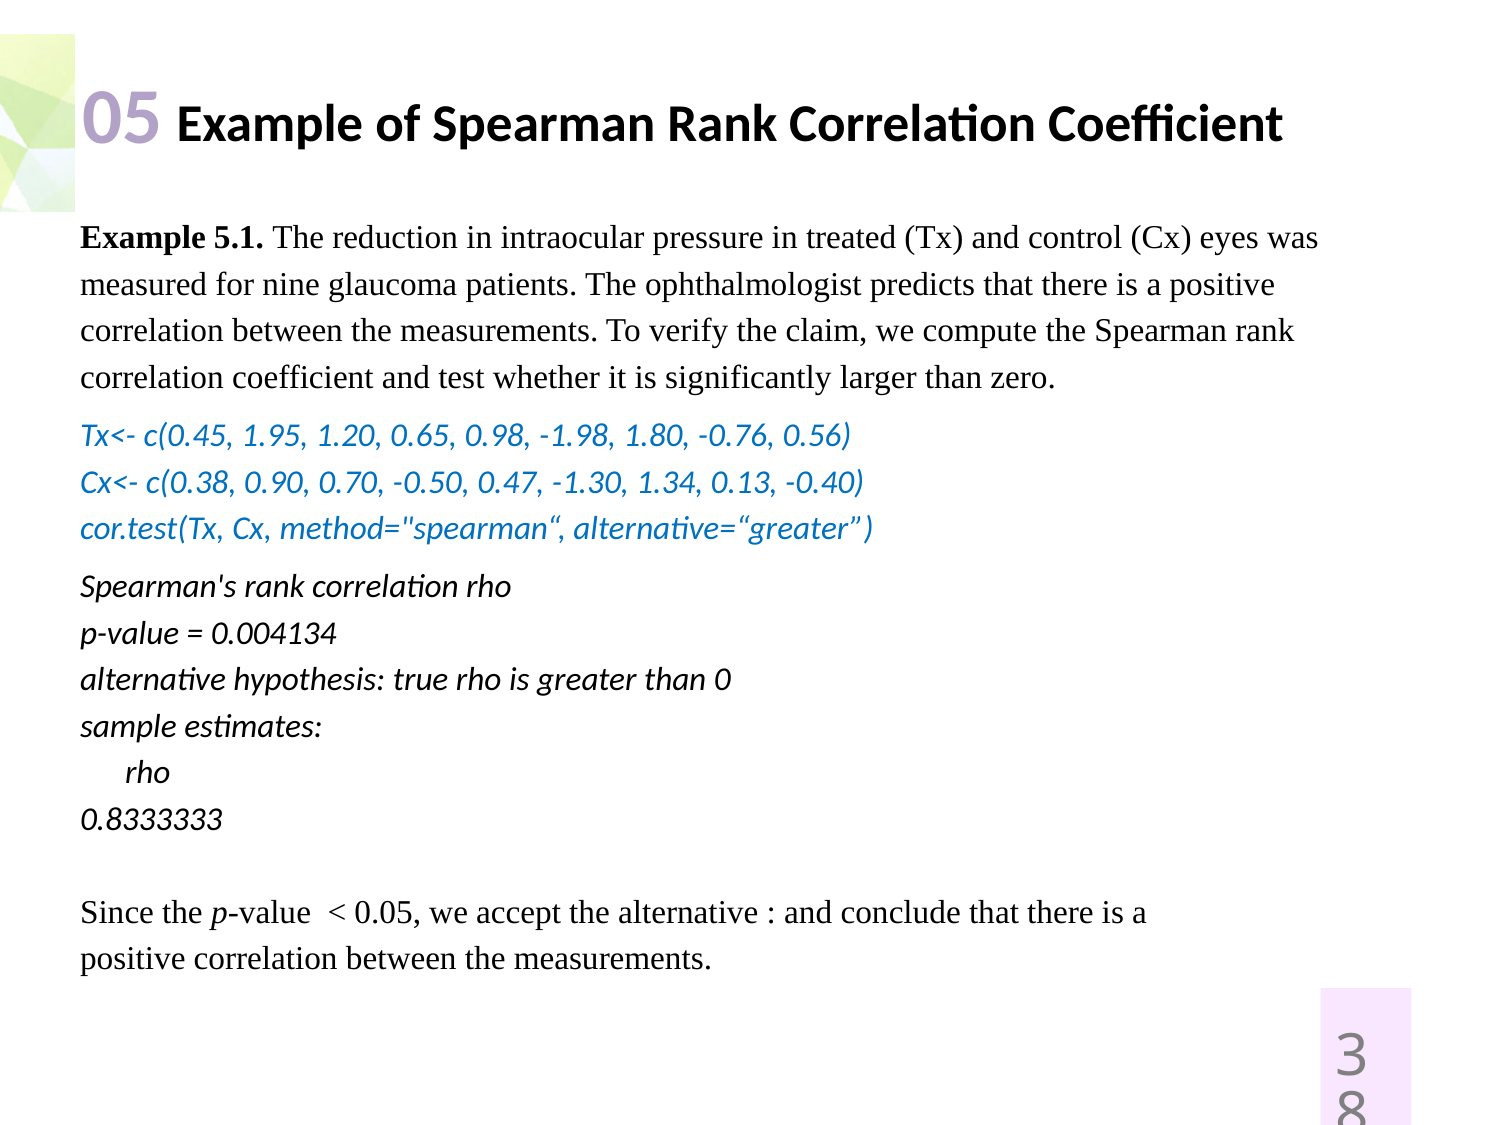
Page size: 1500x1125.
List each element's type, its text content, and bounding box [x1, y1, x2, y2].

title Example of Spearman Rank Correlation Coefficient [64, 54, 1322, 186]
text_box 05 [67, 57, 178, 168]
text_box 38 [1320, 988, 1412, 1125]
picture [0, 0, 1500, 1125]
